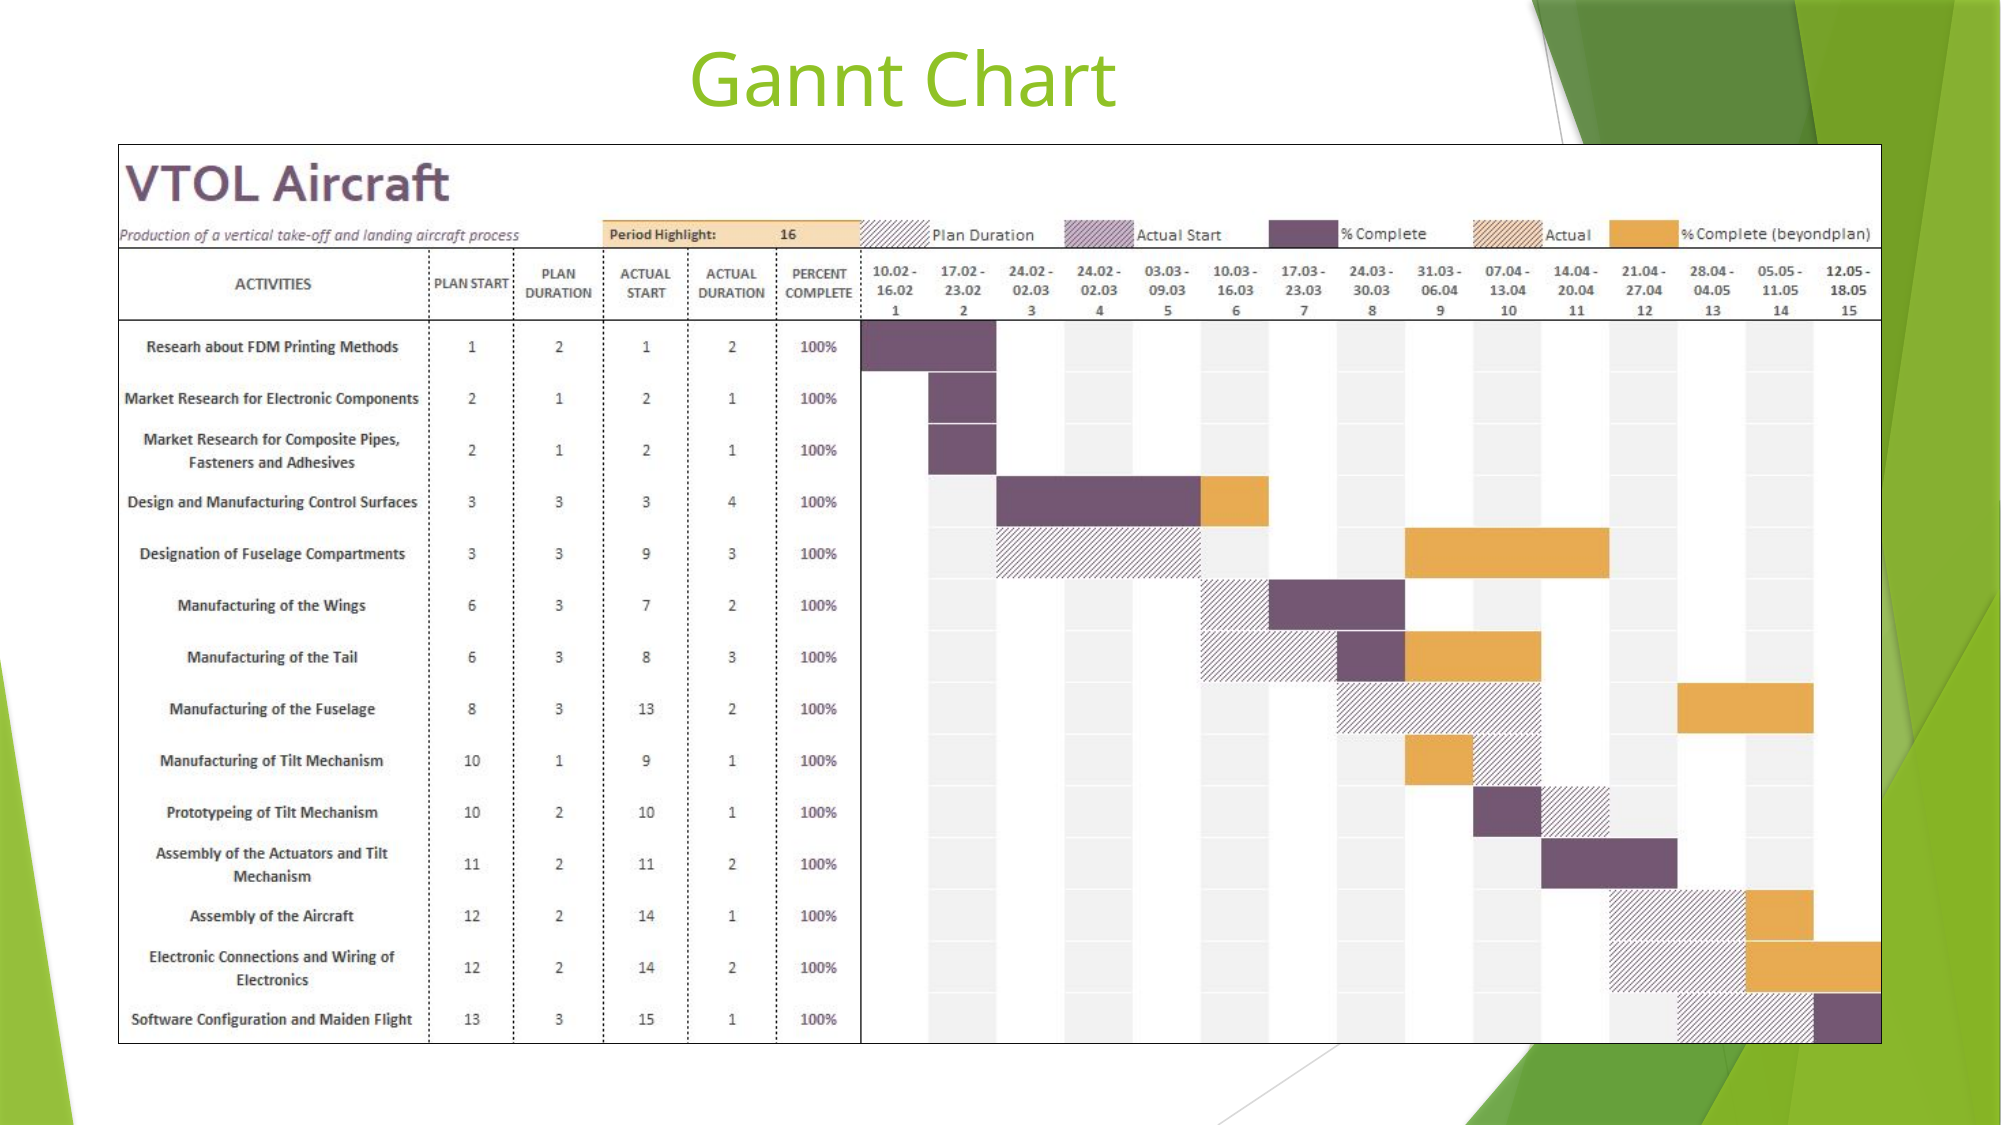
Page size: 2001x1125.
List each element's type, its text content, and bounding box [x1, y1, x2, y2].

picture [118, 143, 1882, 1045]
title Gannt Chart [197, 24, 1609, 142]
